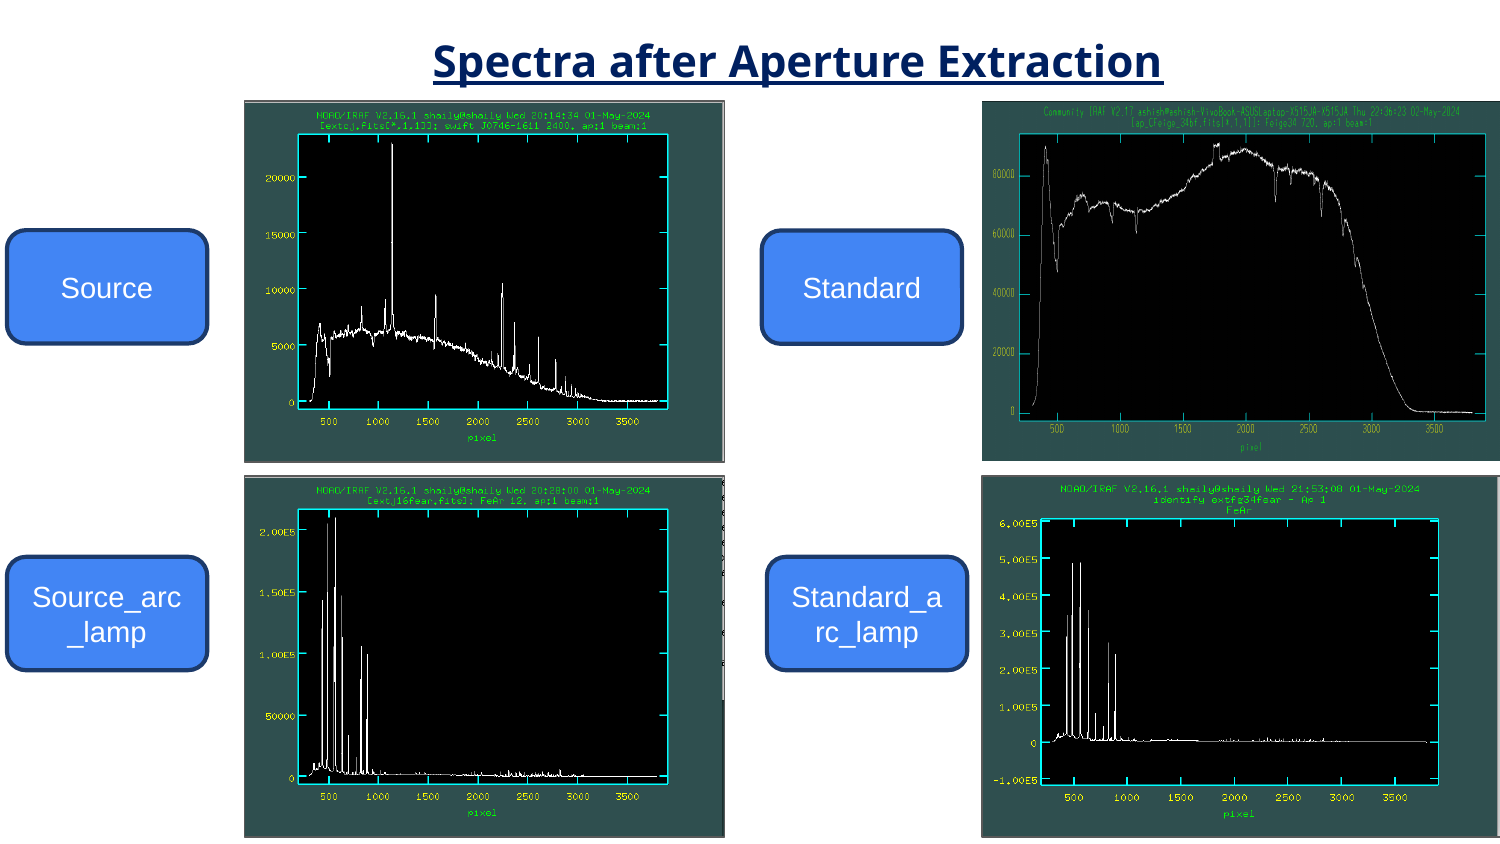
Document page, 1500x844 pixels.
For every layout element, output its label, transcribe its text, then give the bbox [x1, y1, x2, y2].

text_box Source_arc_lamp [4, 554, 210, 673]
picture [982, 476, 1500, 837]
text_box Standard_arc_lamp [764, 554, 970, 673]
picture [244, 101, 725, 462]
text_box Standard [759, 228, 965, 346]
picture [982, 101, 1500, 462]
text_box Source [4, 228, 210, 346]
picture [244, 476, 725, 837]
text_box Spectra after Aperture Extraction [416, 7, 1180, 102]
